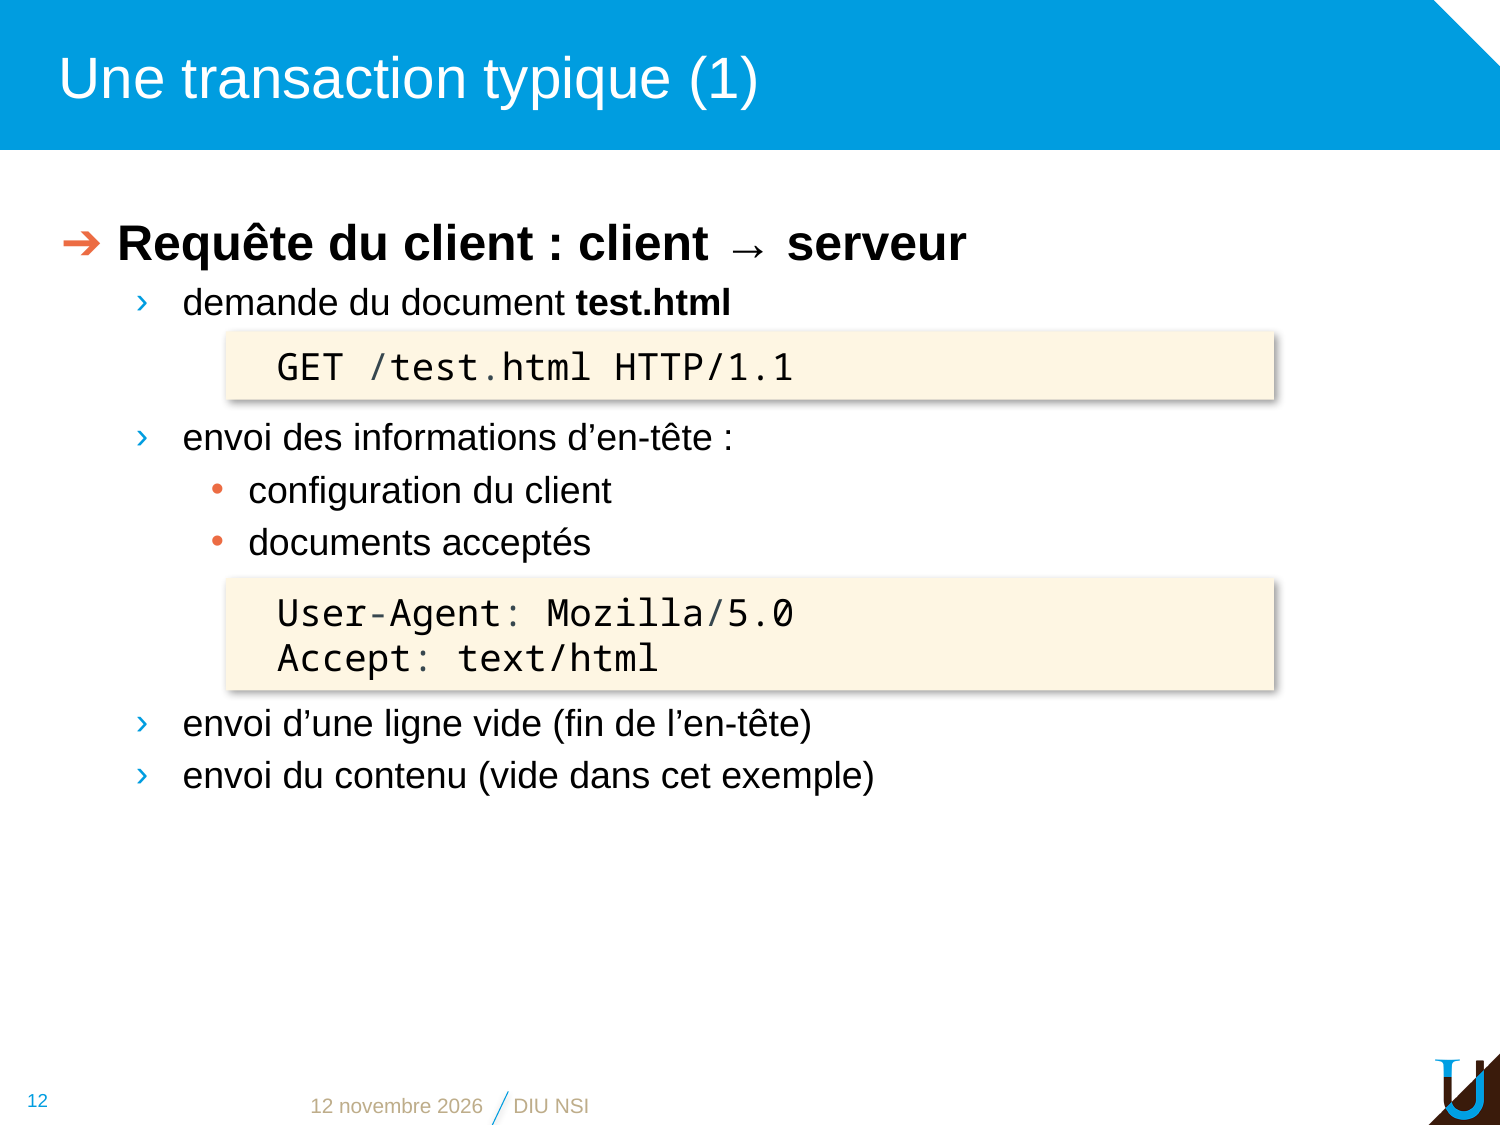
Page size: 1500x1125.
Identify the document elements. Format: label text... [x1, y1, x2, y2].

list Requête du client : client → serveur demande du document test.html GET /test.html HTTP/1.1 envoi des informations d’en-tête : configuration du client documents acceptés User-Agent: Mozilla/5.0 Accept: text/html envoi d’une ligne vide (fin de l’en-tête) envoi du contenu (vide dans cet exemple) [45, 202, 1464, 1005]
title Une transaction typique (1) [0, 0, 1425, 150]
text_box GET /test.html HTTP/1.1 [225, 331, 1274, 400]
slide_number 12 [0, 1074, 75, 1125]
footer DIU NSI [498, 1091, 1362, 1125]
picture [1425, 1050, 1500, 1125]
slide_number 7 juin 2021 [147, 1091, 498, 1125]
text_box User-Agent: Mozilla/5.0 Accept: text/html [225, 578, 1274, 691]
